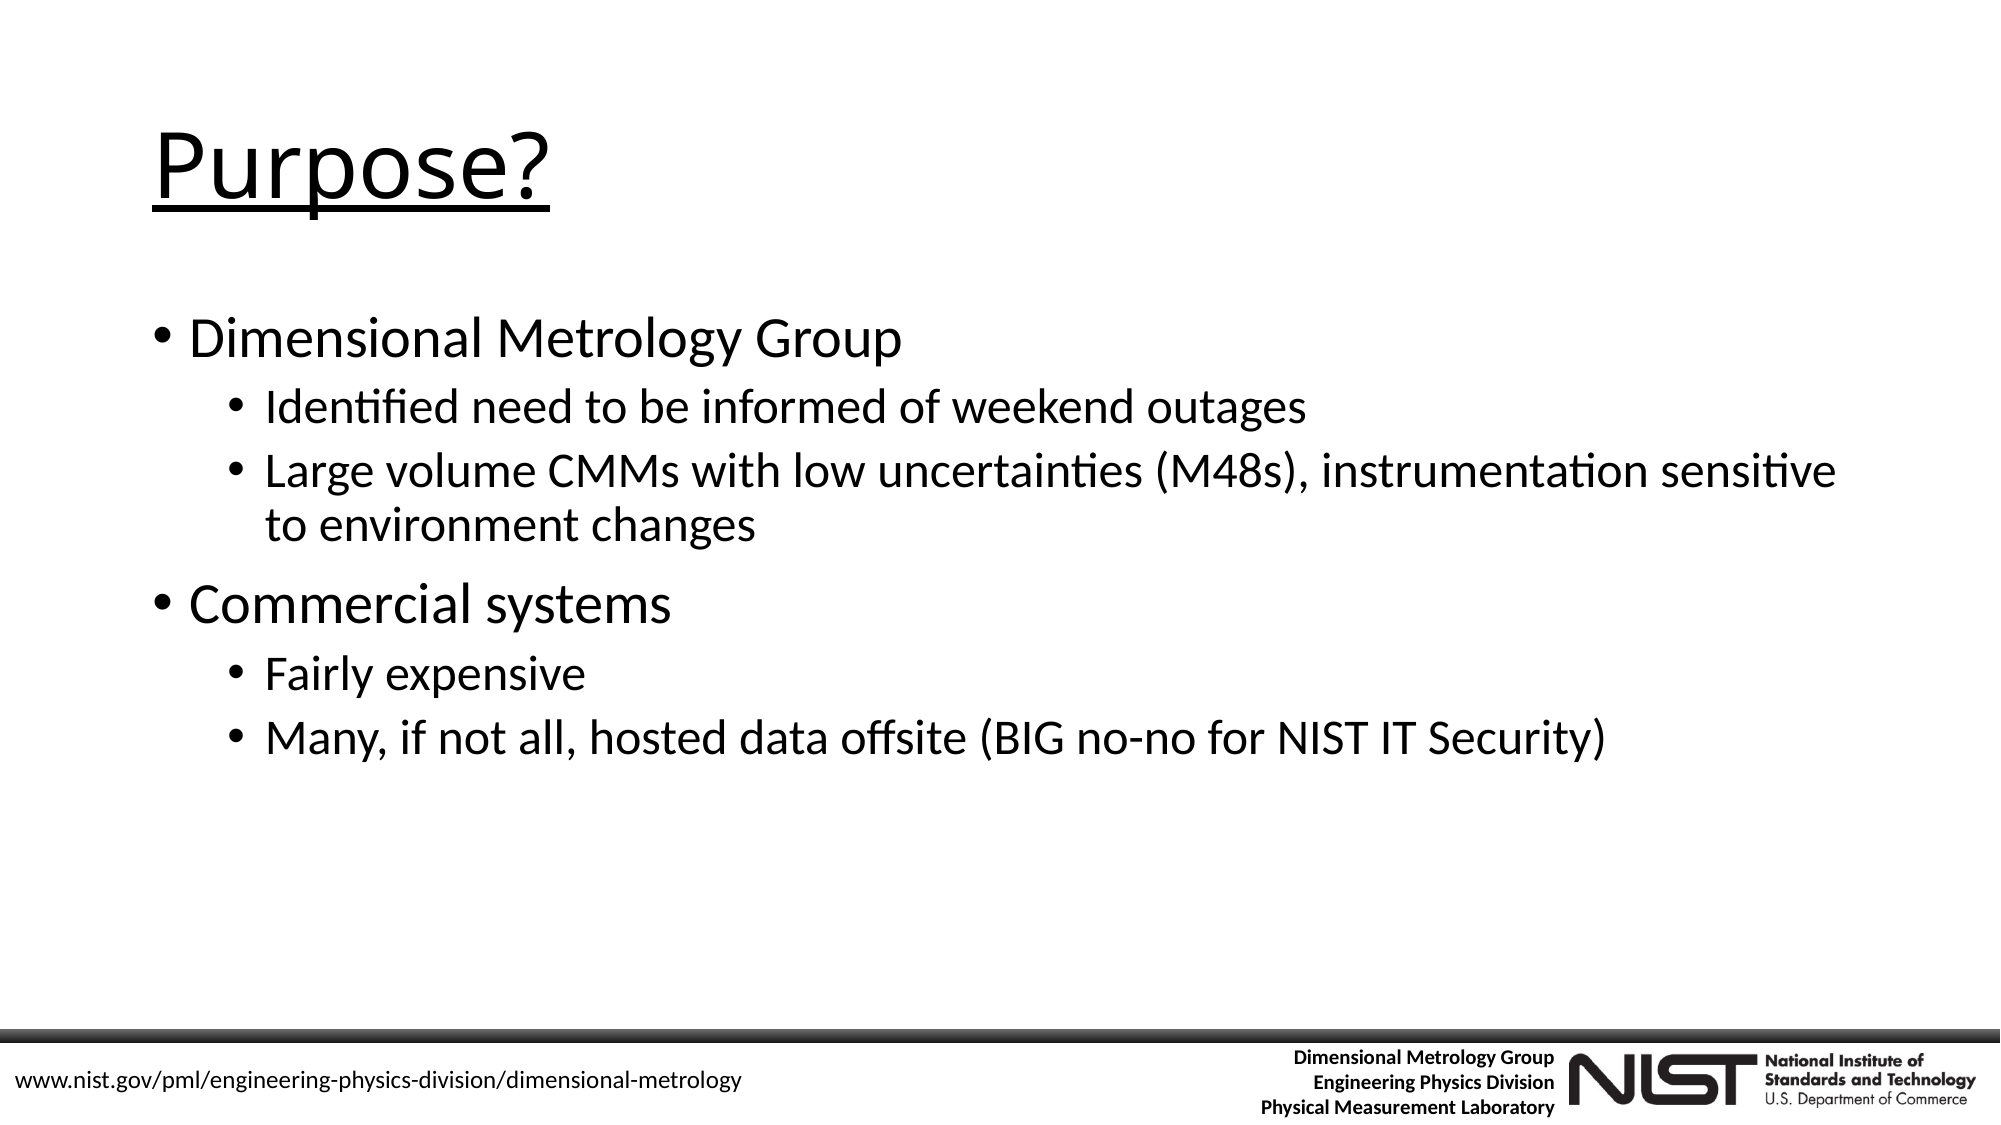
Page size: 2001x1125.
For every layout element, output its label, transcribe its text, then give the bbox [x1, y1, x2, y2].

text_box [0, 1029, 2000, 1043]
text_box Dimensional Metrology Group Engineering Physics Division Physical Measurement Laboratory [1165, 1036, 1570, 1125]
list Dimensional Metrology Group Identified need to be informed of weekend outages Large volume CMMs with low uncertainties (M48s), instrumentation sensitive to environment changes Commercial systems Fairly expensive Many, if not all, hosted data offsite (BIG no-no for NIST IT Security) [137, 299, 1863, 1014]
title Purpose? [137, 59, 1863, 278]
picture [1569, 1053, 1976, 1108]
text_box www.nist.gov/pml/engineering-physics-division/dimensional-metrology [0, 1056, 990, 1101]
